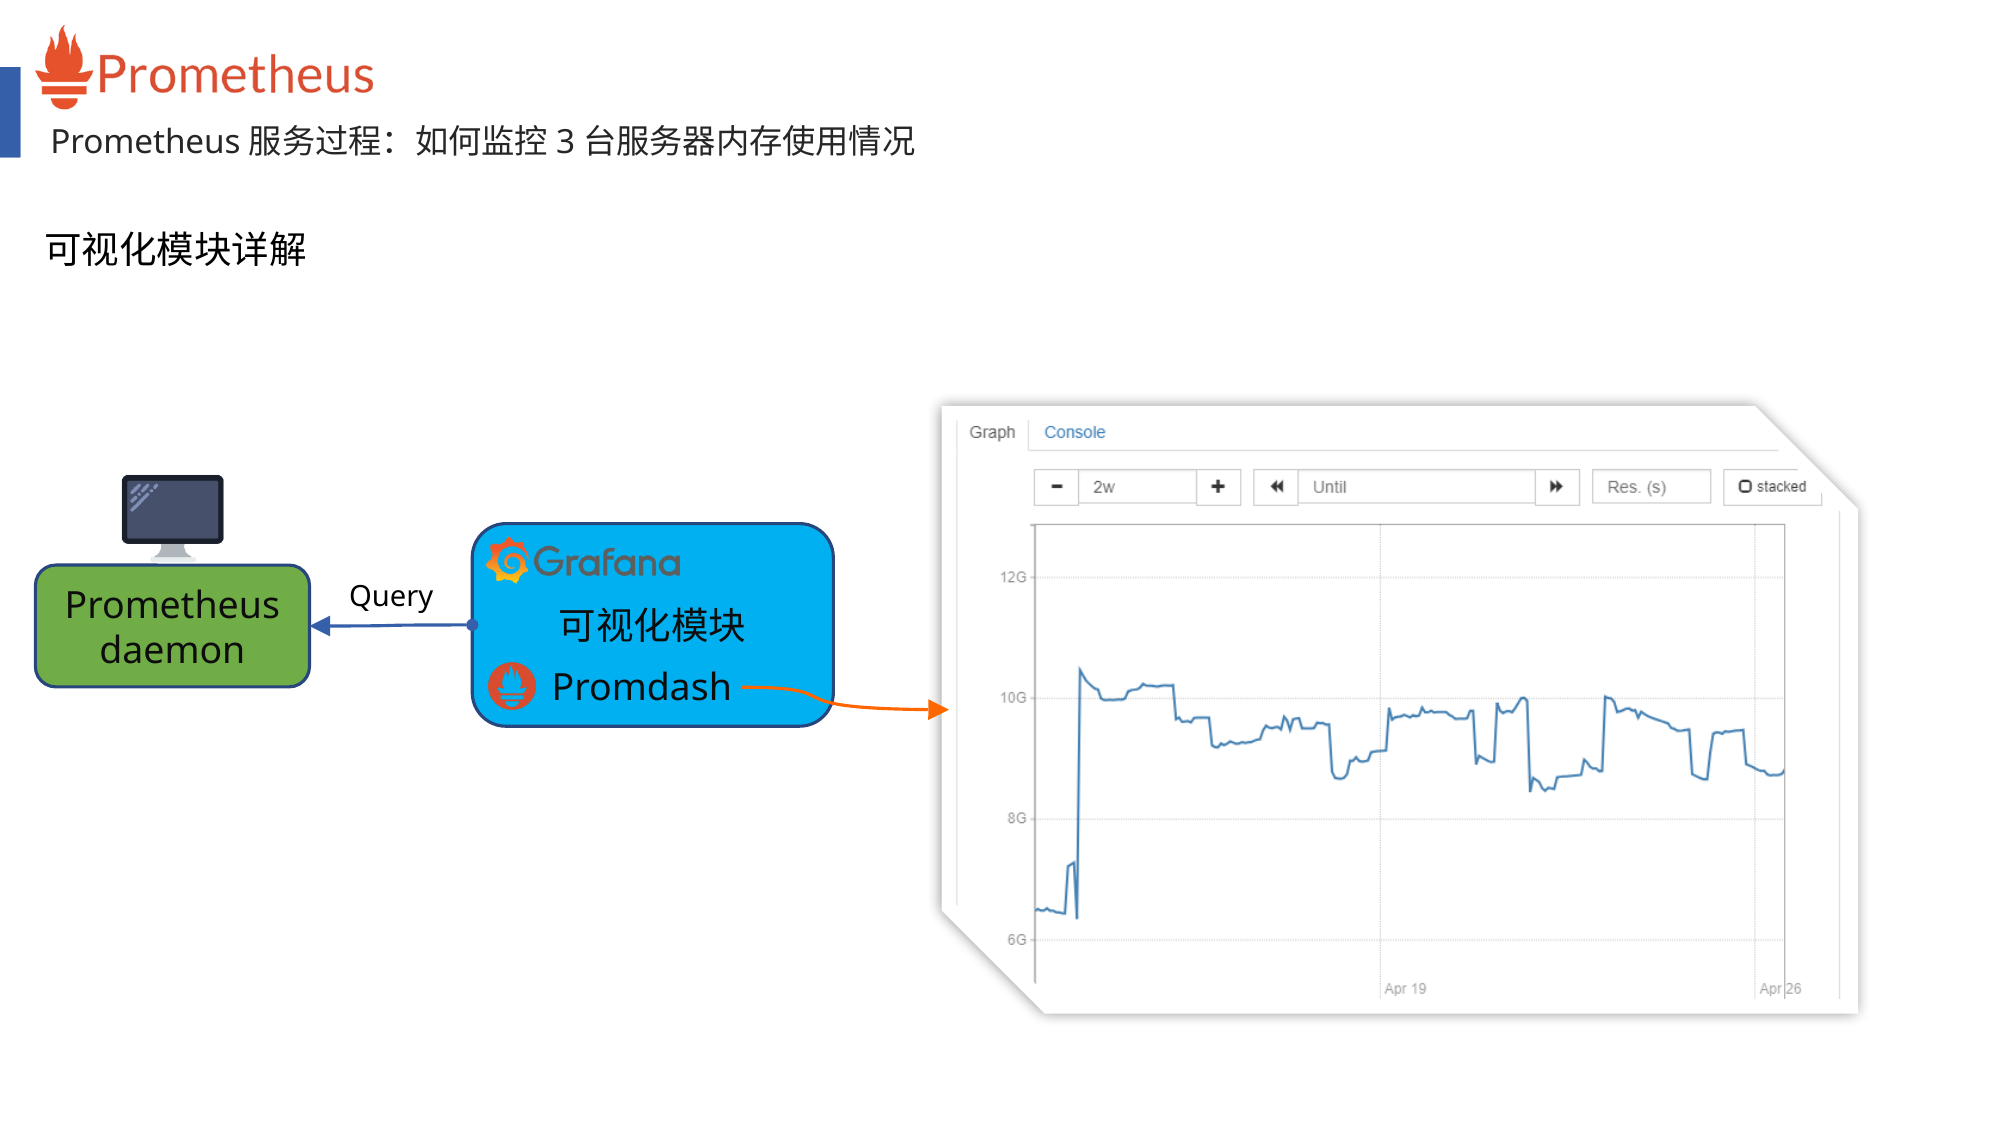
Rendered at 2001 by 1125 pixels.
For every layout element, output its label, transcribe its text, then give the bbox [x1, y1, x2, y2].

text_box Prometheus daemon [34, 564, 311, 688]
picture [948, 413, 1851, 1007]
picture [660, 556, 679, 575]
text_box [741, 687, 949, 710]
text_box 可视化模块 [471, 522, 835, 728]
picture [535, 546, 563, 575]
picture [567, 556, 578, 575]
picture [640, 556, 655, 575]
picture [35, 15, 383, 124]
picture [104, 456, 241, 579]
text_box Query [334, 569, 452, 620]
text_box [488, 655, 749, 717]
picture [473, 535, 481, 550]
picture [579, 556, 599, 575]
list Prometheus服务过程：如何监控3台服务器内存使用情况 [35, 116, 1112, 170]
picture [604, 549, 614, 575]
text_box 可视化模块详解 [29, 196, 737, 279]
picture [487, 538, 527, 582]
picture [615, 556, 634, 575]
